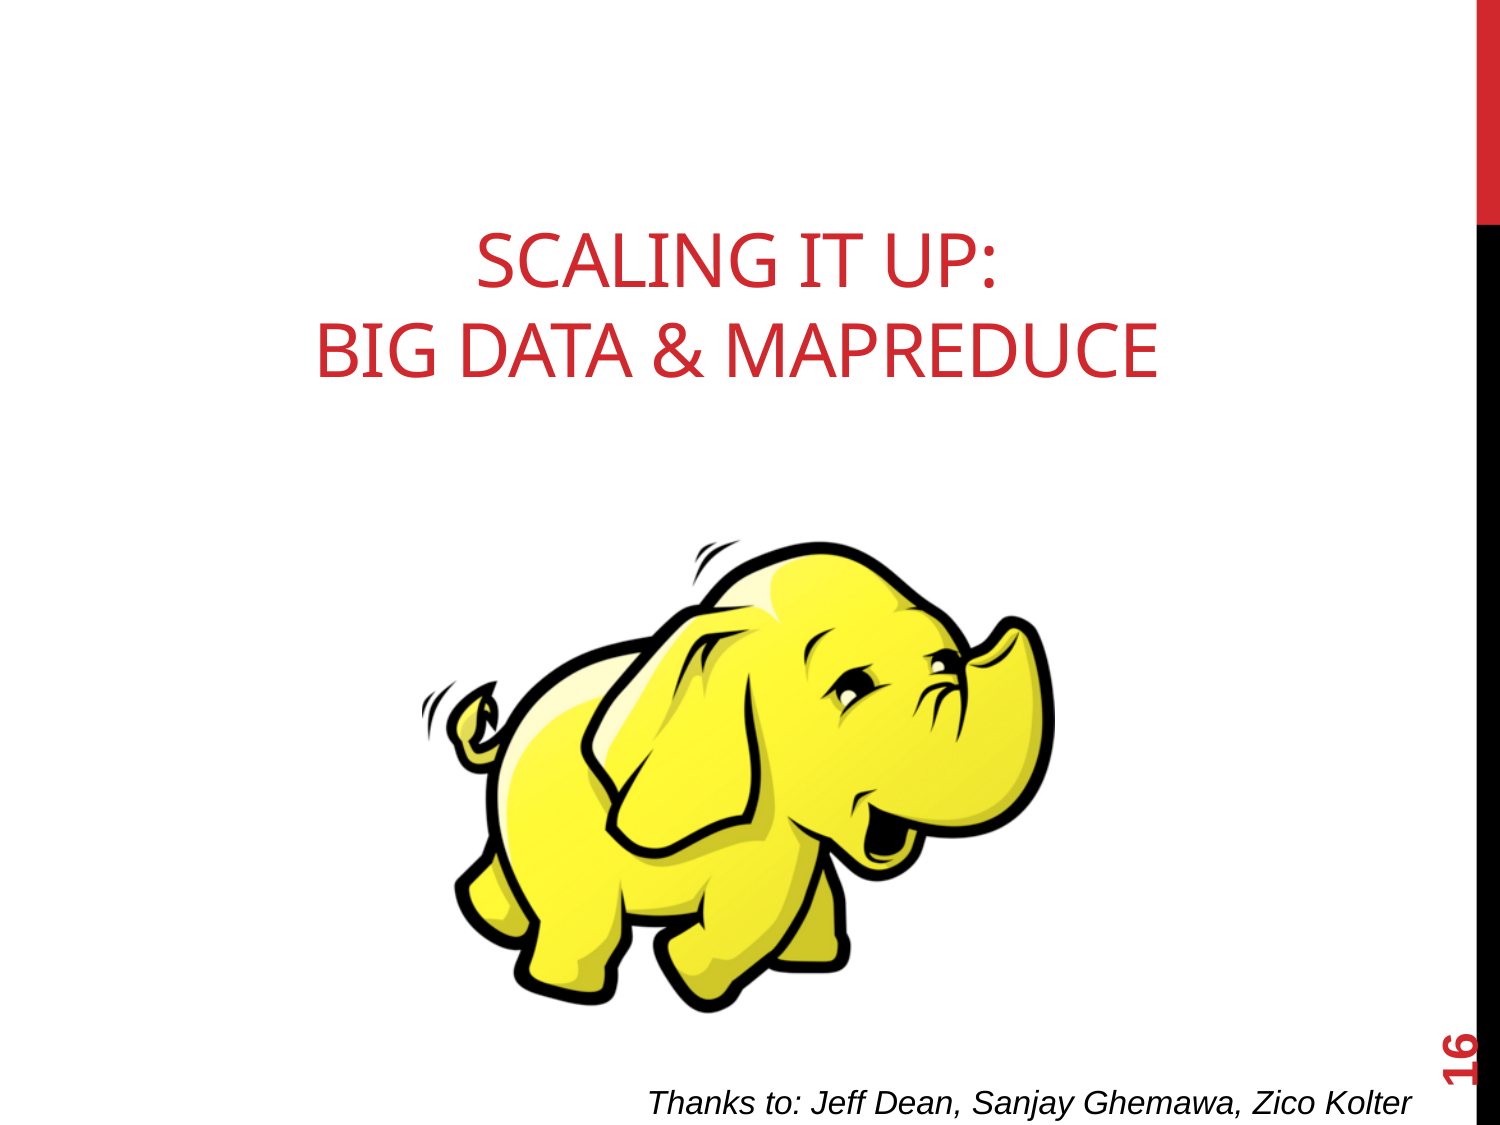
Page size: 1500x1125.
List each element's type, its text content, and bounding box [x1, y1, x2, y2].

text_box Thanks to: Jeff Dean, Sanjay Ghemawa, Zico Kolter [342, 1073, 1428, 1125]
slide_number 16 [1427, 887, 1488, 1104]
picture [421, 435, 1055, 1075]
title Scaling it Up: Big Data & MapReduce [0, 199, 1488, 401]
